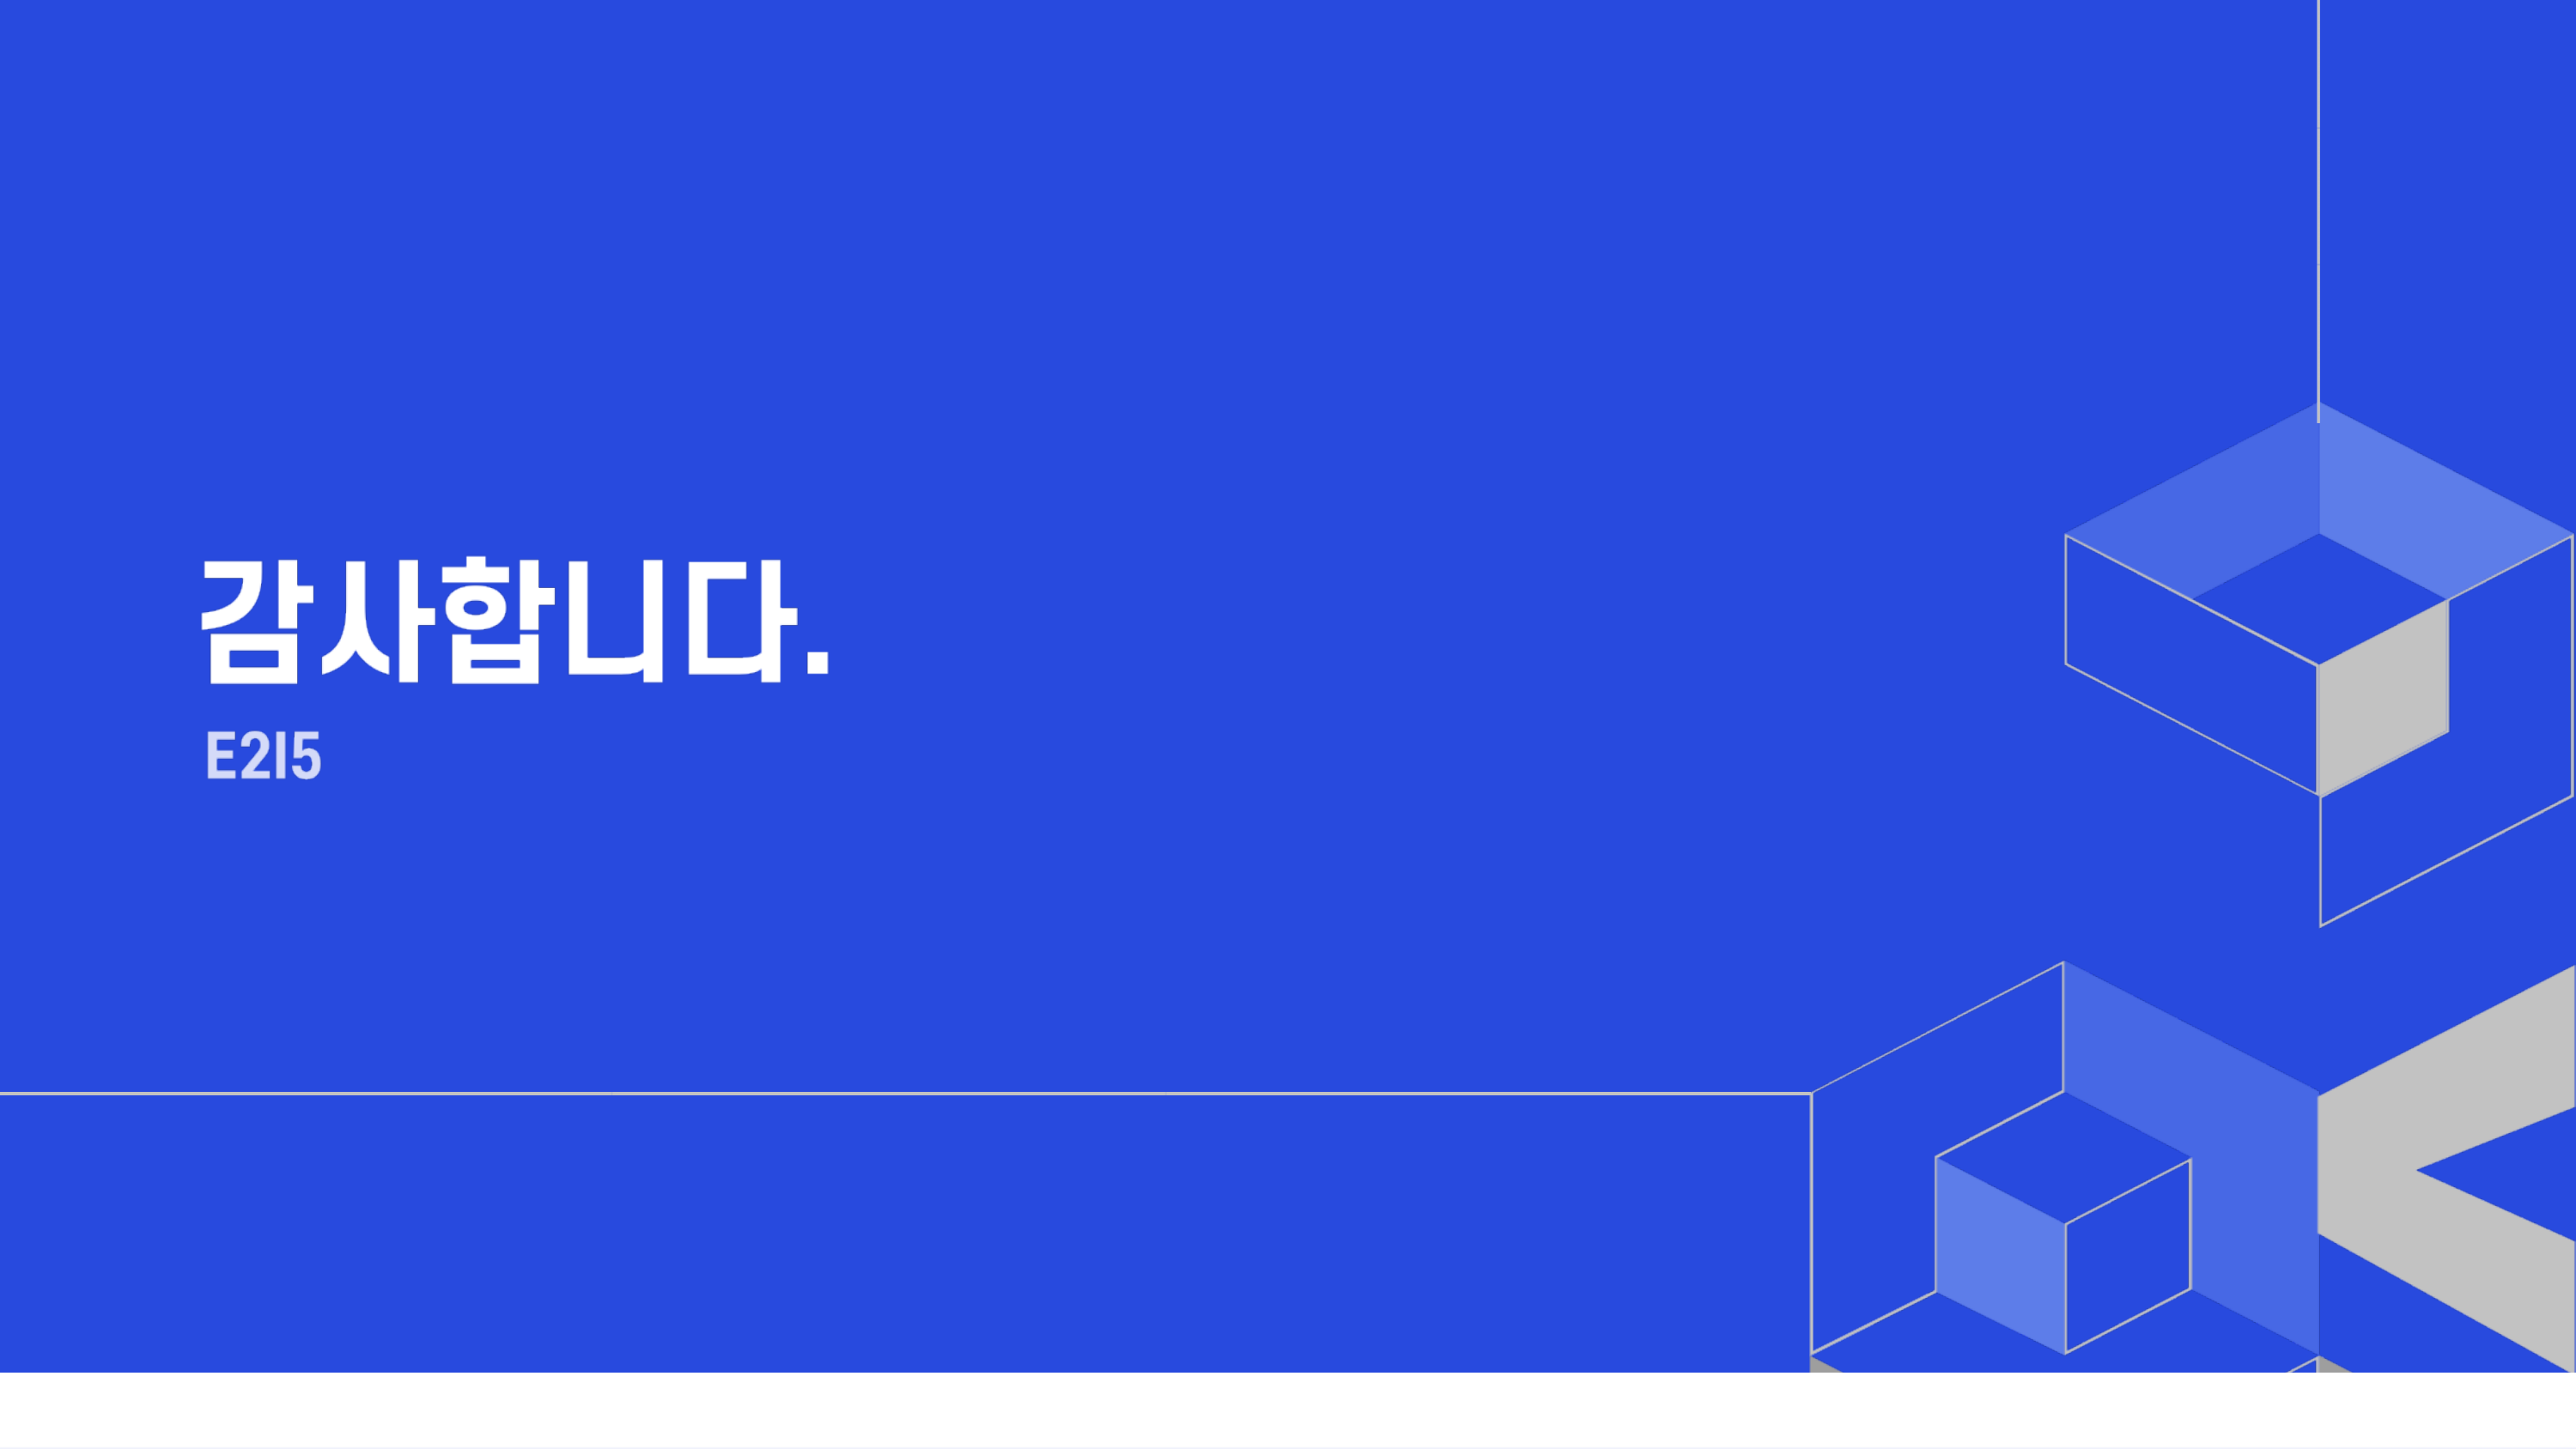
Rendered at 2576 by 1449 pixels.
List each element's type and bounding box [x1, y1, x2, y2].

text_box [2091, 194, 2546, 198]
text_box [0, 401, 2576, 1373]
picture [150, 460, 963, 850]
text_box [0, 1373, 2576, 1449]
